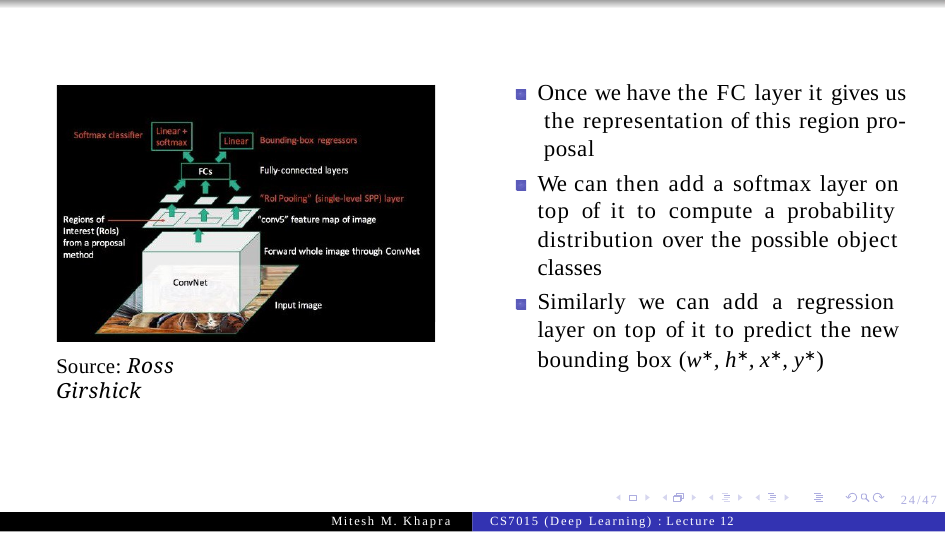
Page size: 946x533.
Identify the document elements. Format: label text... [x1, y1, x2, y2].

text_box Source: Ross Girshick [54, 350, 259, 403]
text_box 24/47 [898, 493, 941, 508]
text_box [0, 0, 945, 8]
title Once we have the FC layer it gives us the representation of this region pro- posal [535, 75, 908, 166]
text_box [56, 84, 436, 342]
text_box [515, 180, 527, 191]
text_box We can then add a softmax layer on top of it to compute a probability distribution over the possible object classes Similarly we can add a regression layer on top of it to predict the new bounding box (w∗, h∗, x∗, y∗) [533, 166, 910, 373]
text_box [515, 299, 527, 310]
text_box [515, 89, 527, 100]
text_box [0, 511, 946, 532]
